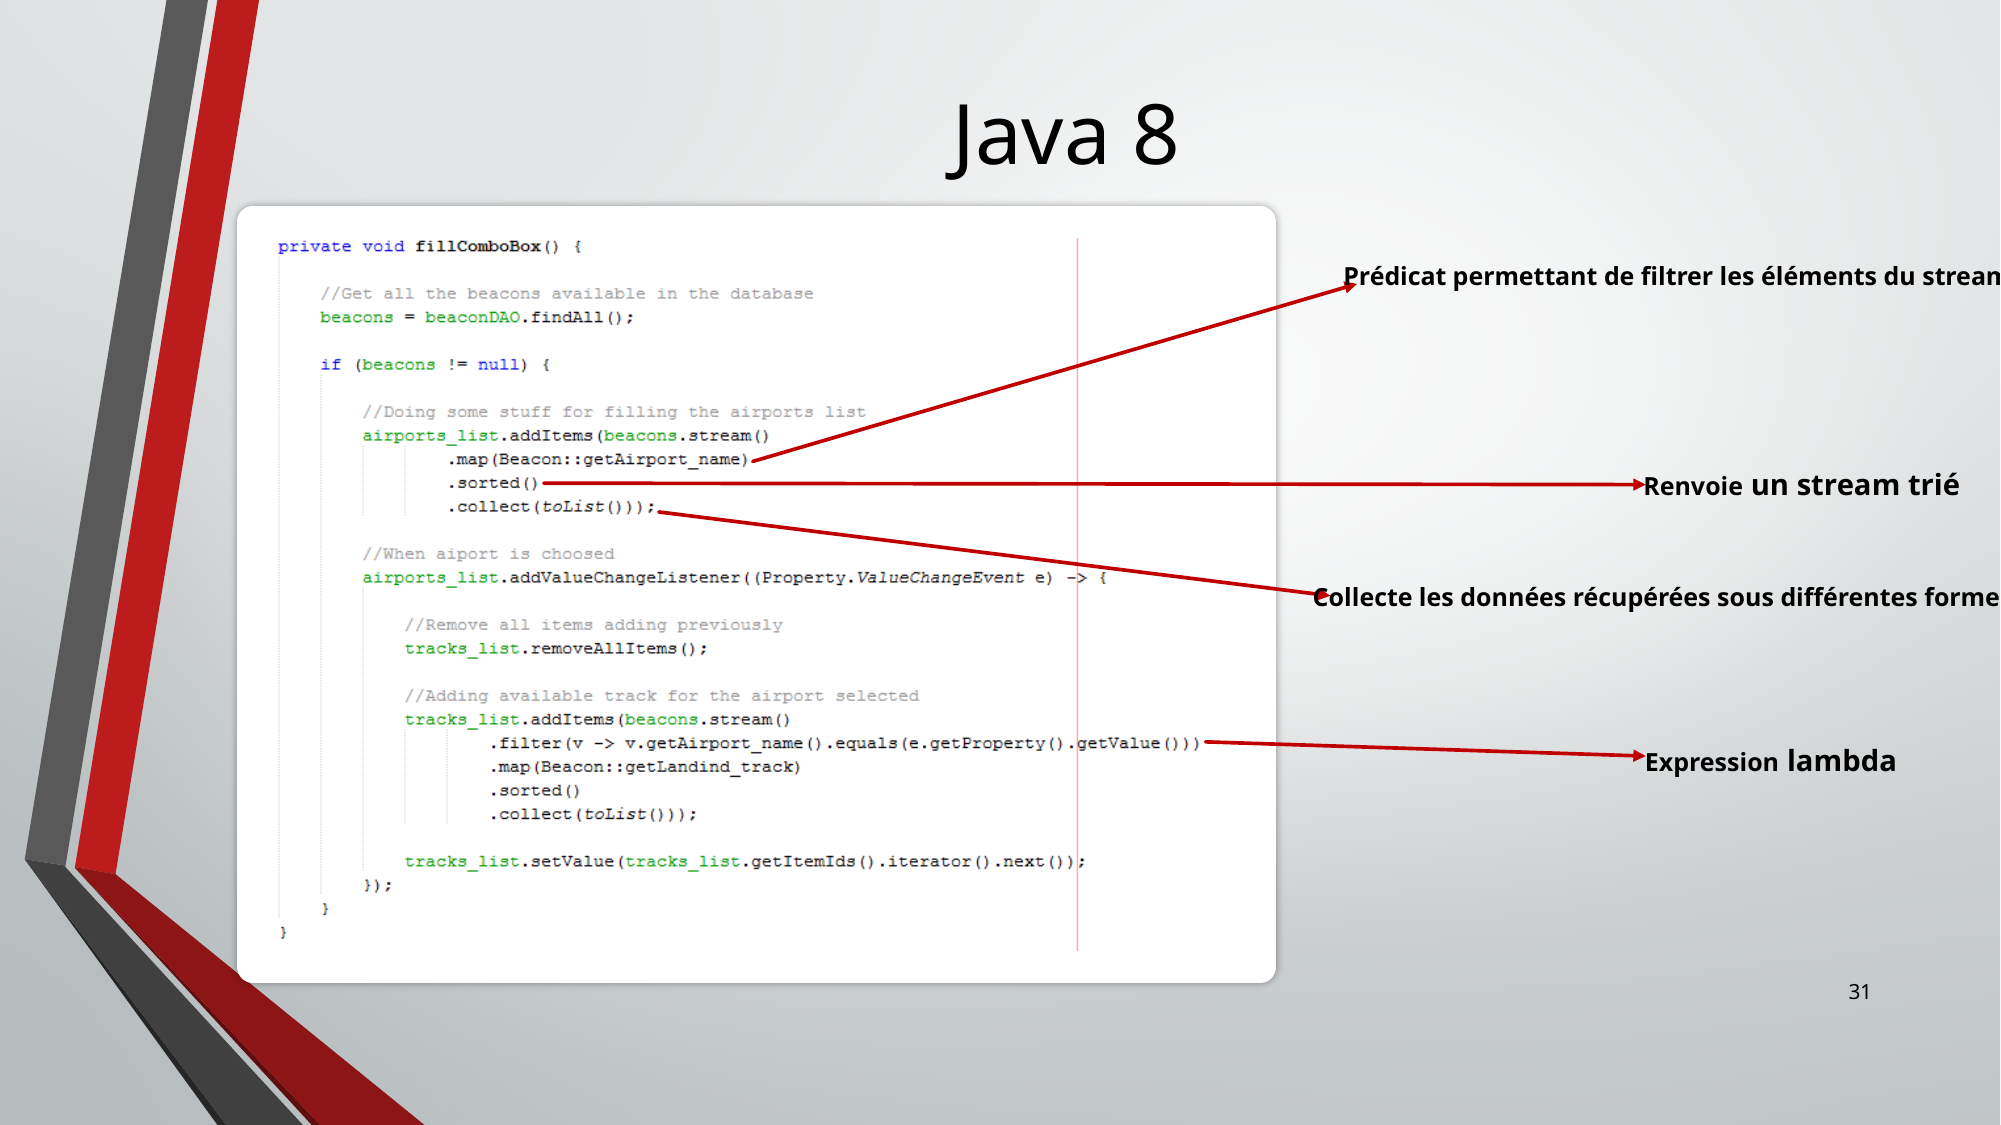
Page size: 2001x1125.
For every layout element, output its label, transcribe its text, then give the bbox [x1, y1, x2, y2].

title Java 8 [336, 46, 1797, 216]
text_box Prédicat permettant de filtrer les éléments du stream [1328, 253, 2000, 343]
slide_number 31 [1796, 962, 1887, 1023]
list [268, 237, 1245, 952]
text_box Expression lambda [1630, 734, 1913, 785]
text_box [1205, 741, 1646, 757]
text_box Collecte les données récupérées sous différentes formes [1297, 574, 2000, 620]
text_box Renvoie un stream trié [1628, 458, 1975, 509]
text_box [752, 283, 1358, 462]
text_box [658, 511, 1331, 596]
